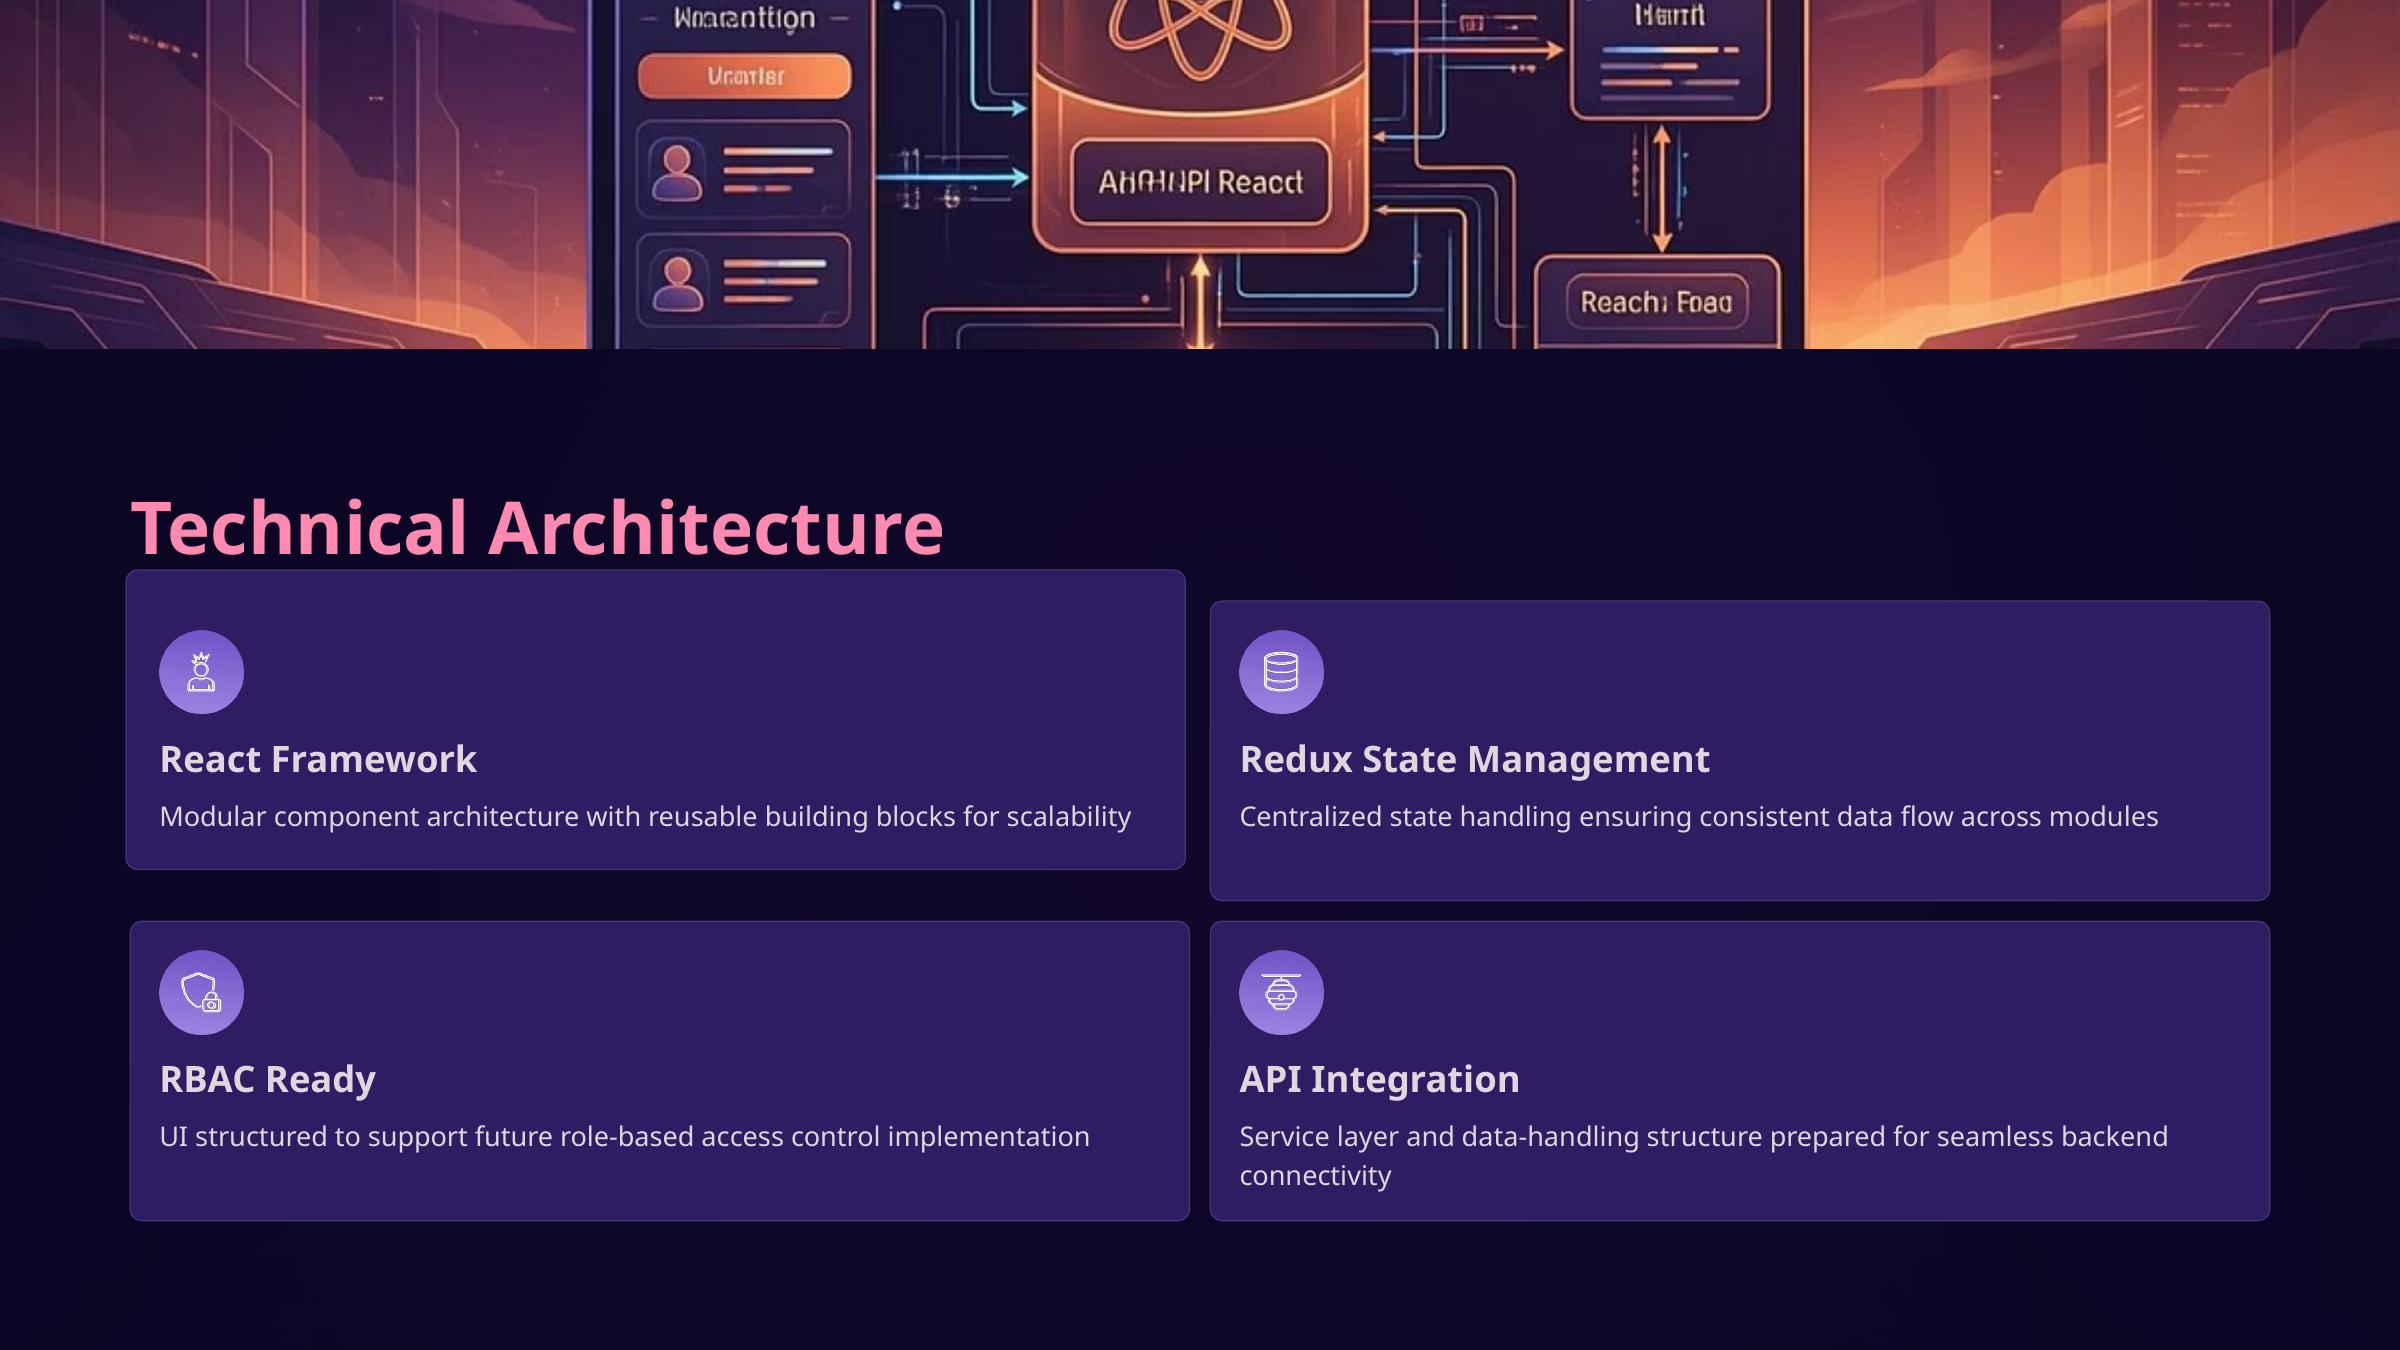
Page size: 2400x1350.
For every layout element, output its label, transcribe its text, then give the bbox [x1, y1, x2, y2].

text_box Service layer and data-handling structure prepared for seamless backend connectivity [1239, 1113, 2241, 1192]
picture [159, 630, 244, 714]
text_box [1210, 601, 2270, 901]
text_box API Integration [1239, 1055, 1606, 1101]
text_box Modular component architecture with reusable building blocks for scalability [159, 793, 1161, 872]
picture [1239, 950, 1324, 1035]
picture [159, 950, 244, 1035]
text_box React Framework [159, 734, 526, 781]
text_box RBAC Ready [159, 1055, 526, 1101]
picture [0, 0, 2400, 349]
picture [1239, 630, 1324, 714]
text_box [125, 570, 1186, 870]
text_box Technical Architecture [130, 478, 901, 570]
text_box UI structured to support future role-based access control implementation [159, 1113, 1161, 1153]
text_box [130, 921, 1190, 1221]
text_box Centralized state handling ensuring consistent data flow across modules [1239, 793, 2241, 833]
text_box Redux State Management [1239, 734, 1666, 781]
text_box [1210, 921, 2270, 1221]
